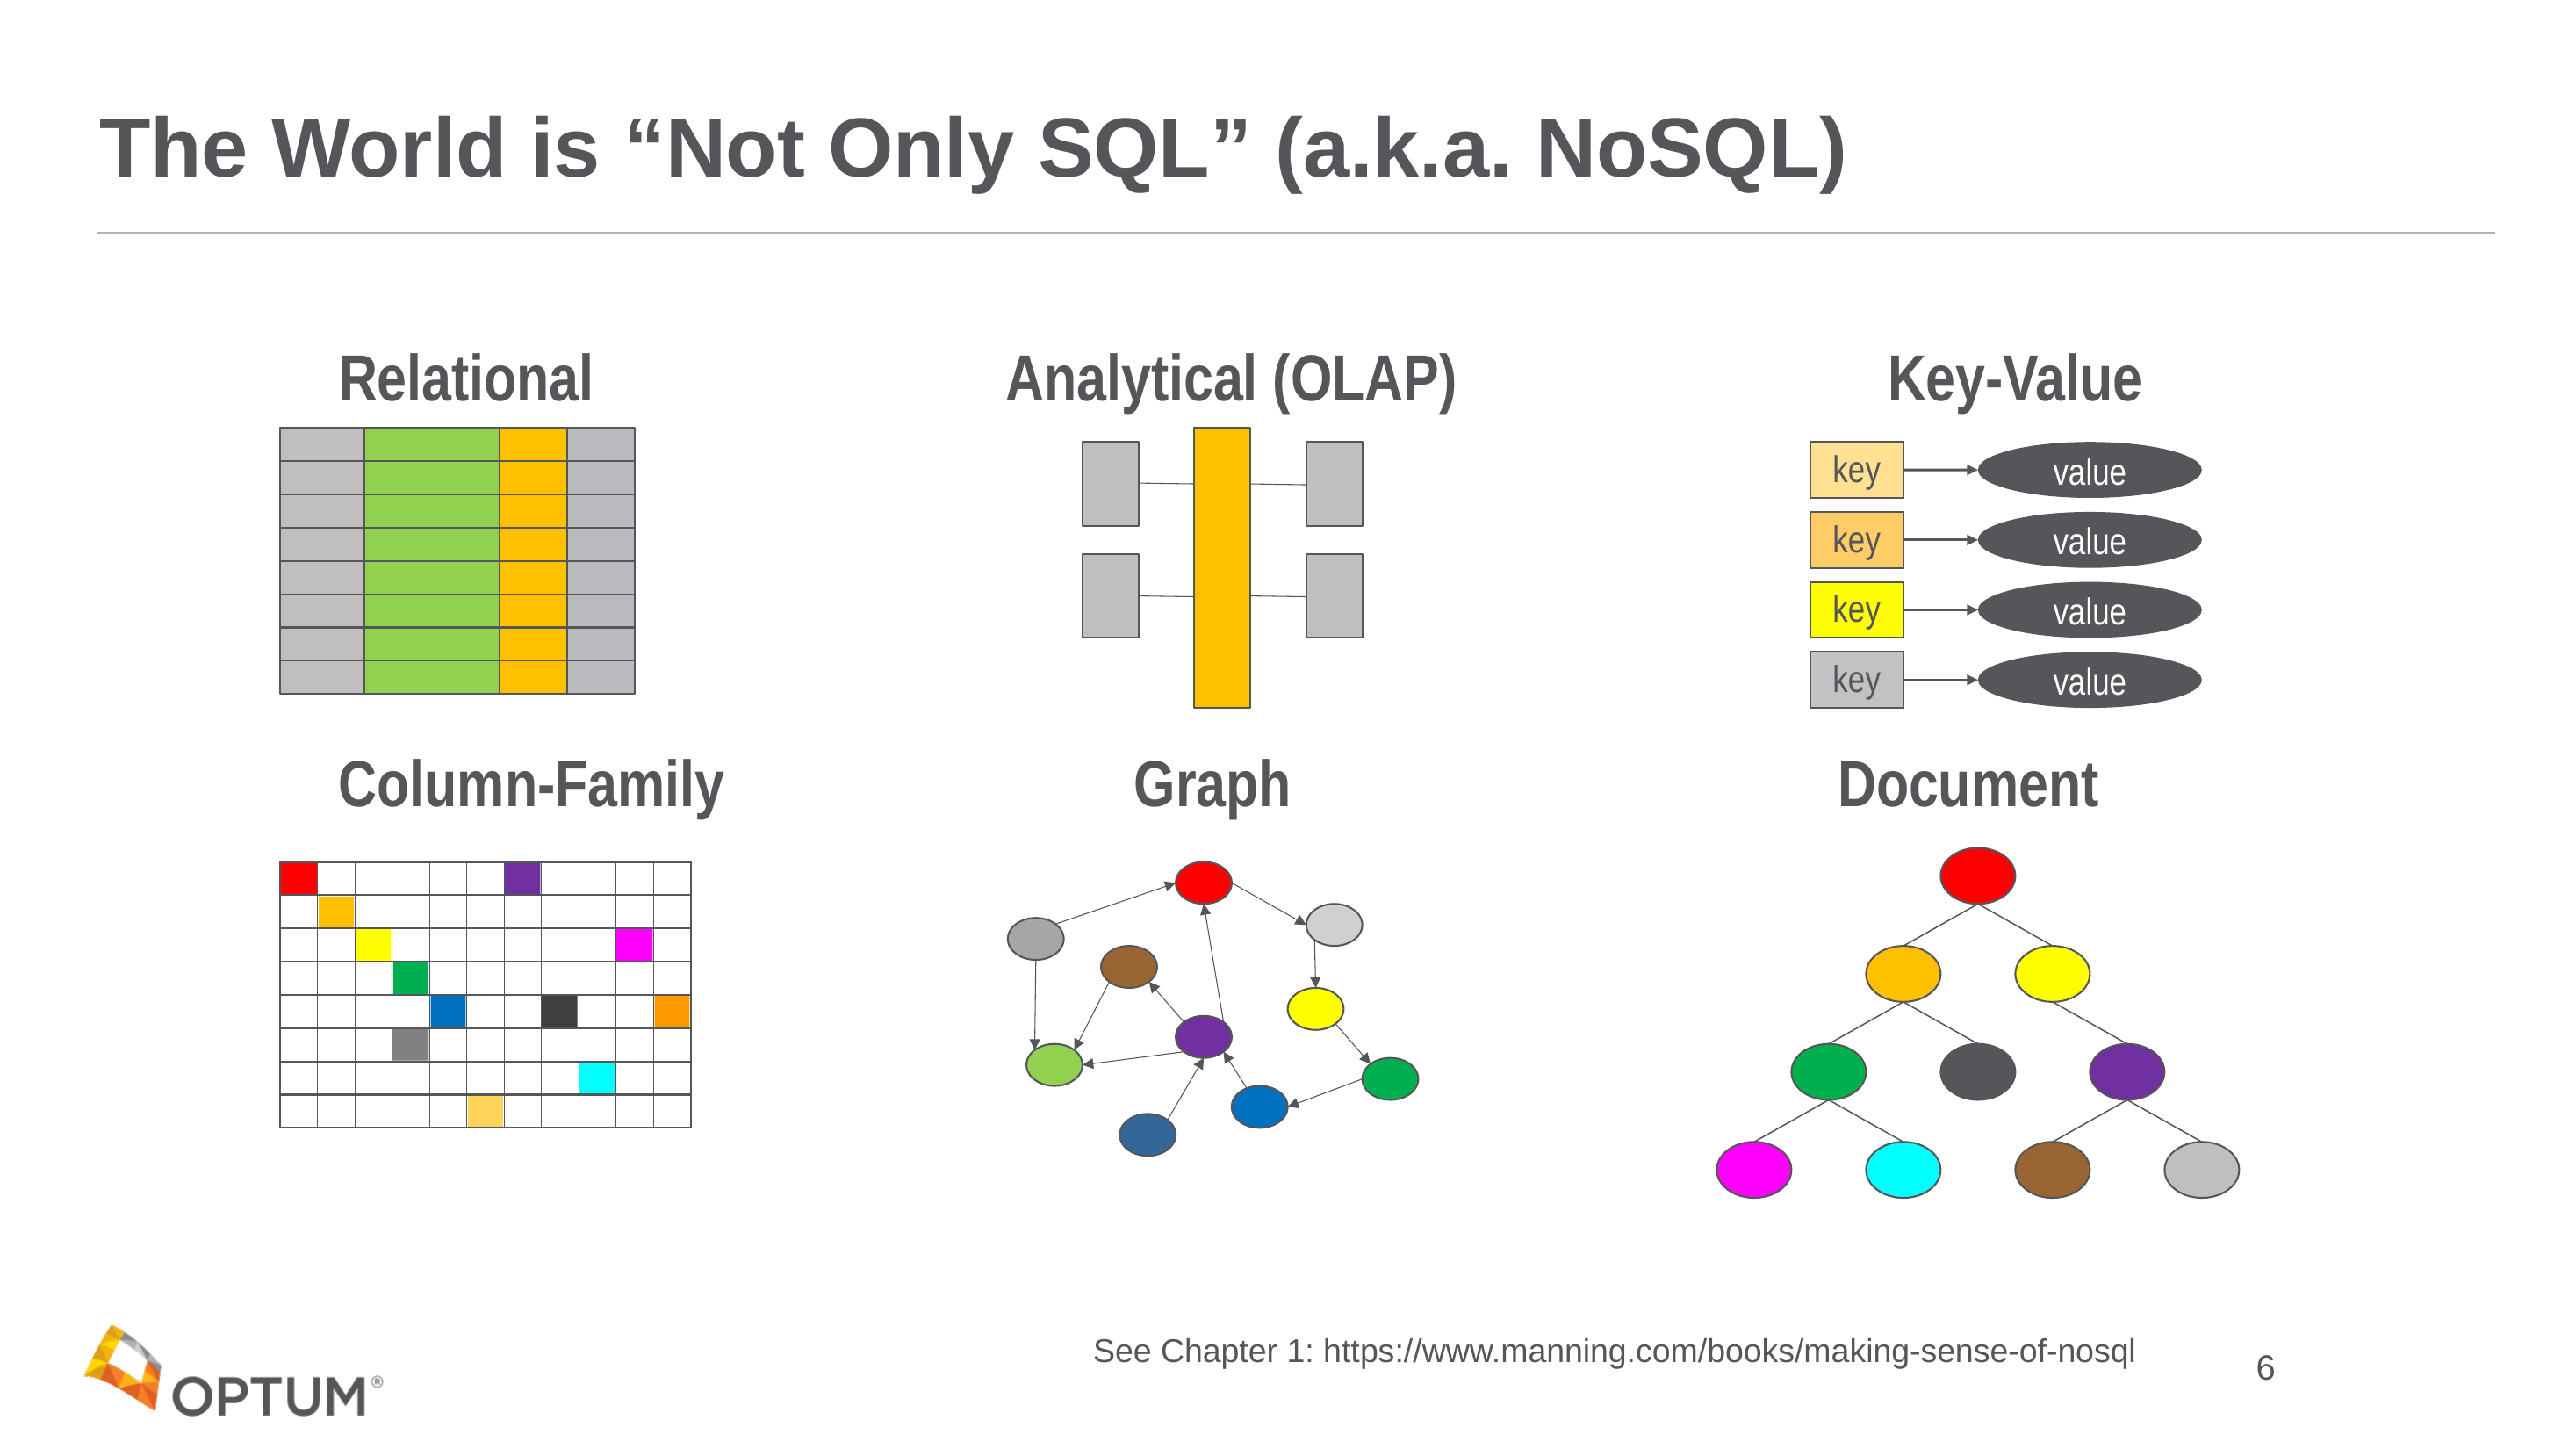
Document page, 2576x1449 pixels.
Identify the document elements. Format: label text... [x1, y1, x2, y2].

text_box Document [1716, 736, 2221, 825]
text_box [1007, 861, 1419, 1157]
text_box Analytical (OLAP) [896, 329, 1568, 420]
text_box Relational [261, 329, 673, 420]
text_box See Chapter 1: https://www.manning.com/books/making-sense-of-nosql [1080, 1323, 2150, 1376]
title The World is “Not Only SQL” (a.k.a. NoSQL) [99, 56, 2177, 195]
text_box Column-Family [224, 736, 840, 825]
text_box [1810, 442, 2202, 709]
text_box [280, 861, 691, 1128]
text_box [1082, 428, 1363, 709]
text_box Key-Value [1791, 329, 2240, 420]
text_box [1716, 847, 2240, 1199]
text_box 6 [2239, 1336, 2351, 1393]
picture [83, 1323, 385, 1417]
text_box Graph [905, 736, 1522, 825]
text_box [280, 428, 635, 695]
